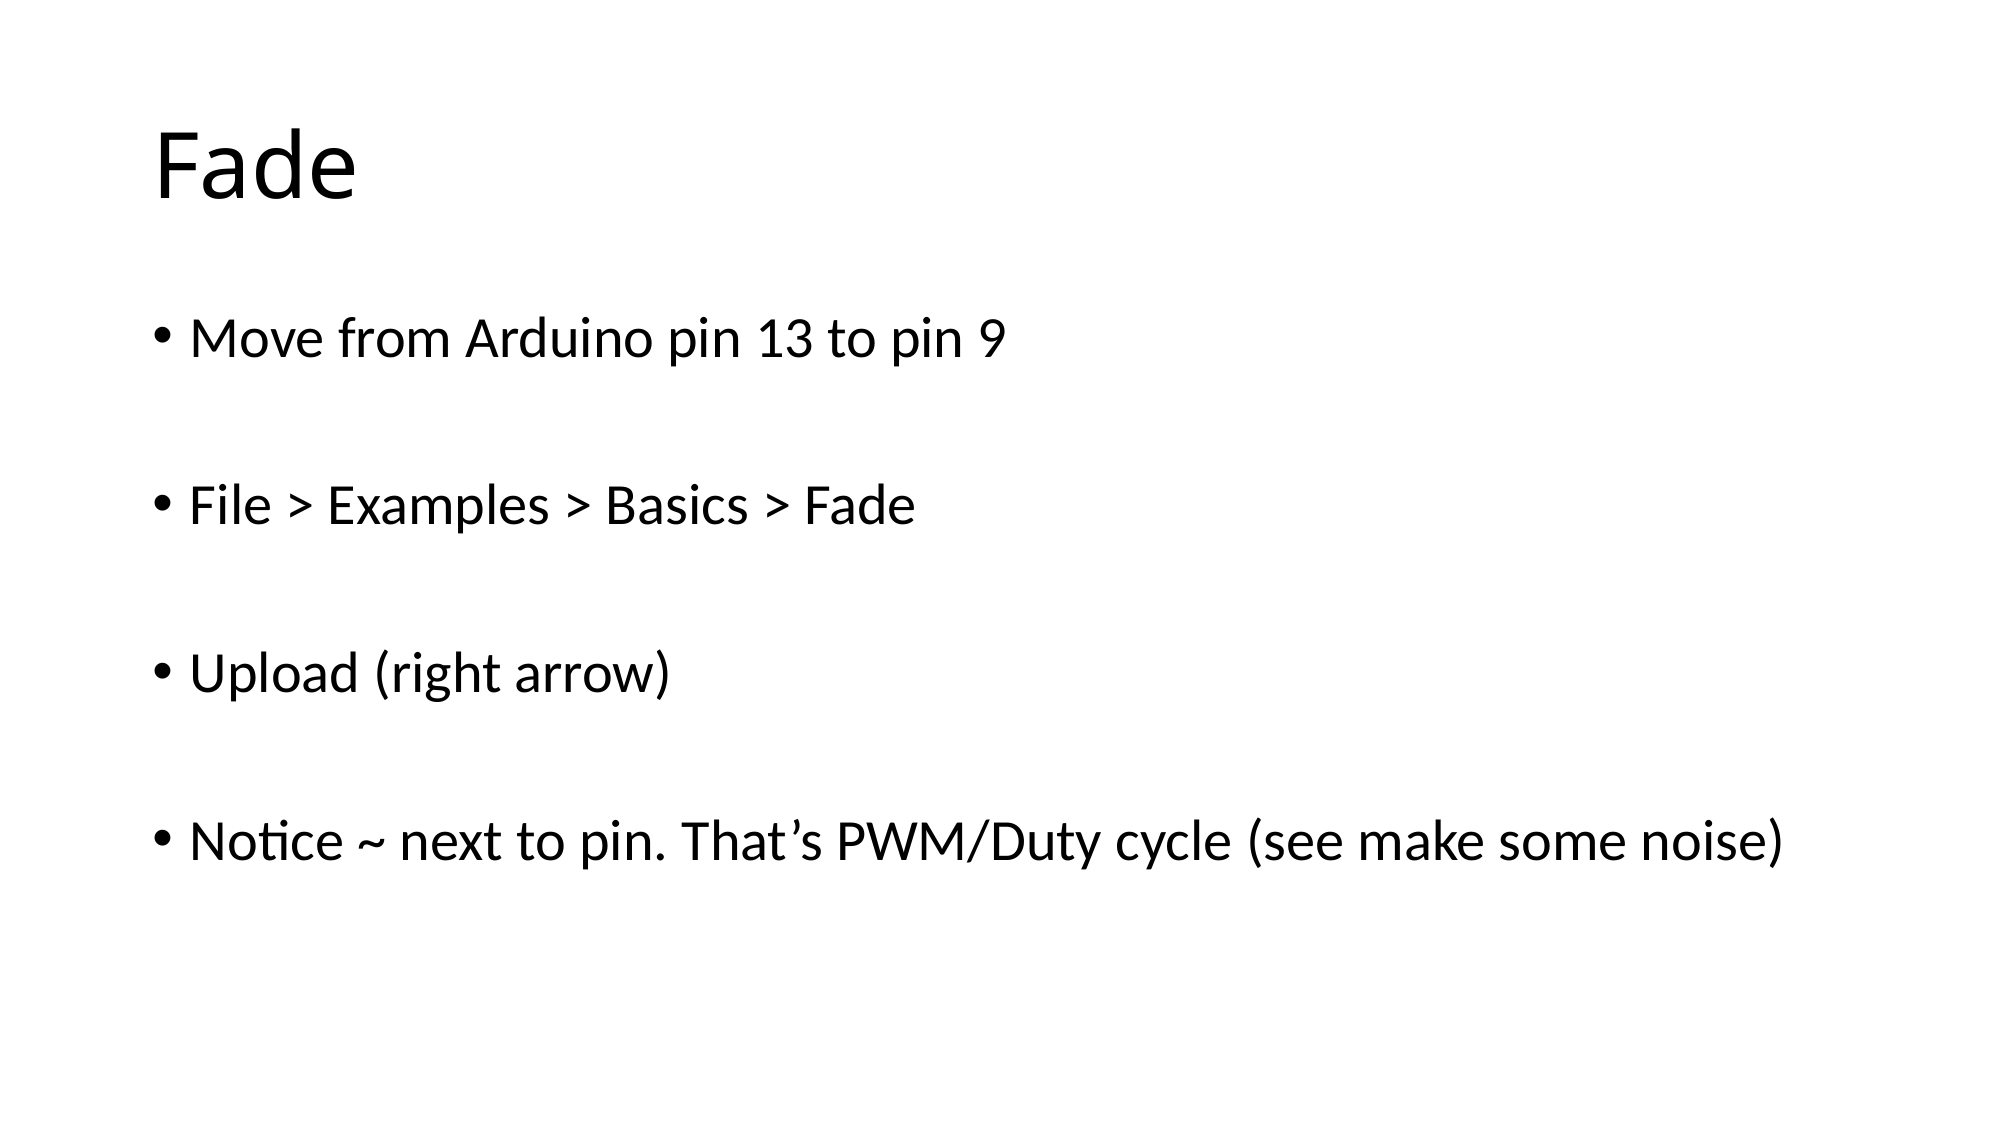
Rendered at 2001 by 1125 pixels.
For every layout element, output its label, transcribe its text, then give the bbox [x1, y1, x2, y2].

title Fade [137, 59, 1863, 278]
list Move from Arduino pin 13 to pin 9 File > Examples > Basics > Fade Upload (right arrow) Notice ~ next to pin. That’s PWM/Duty cycle (see make some noise) [137, 299, 1863, 1014]
